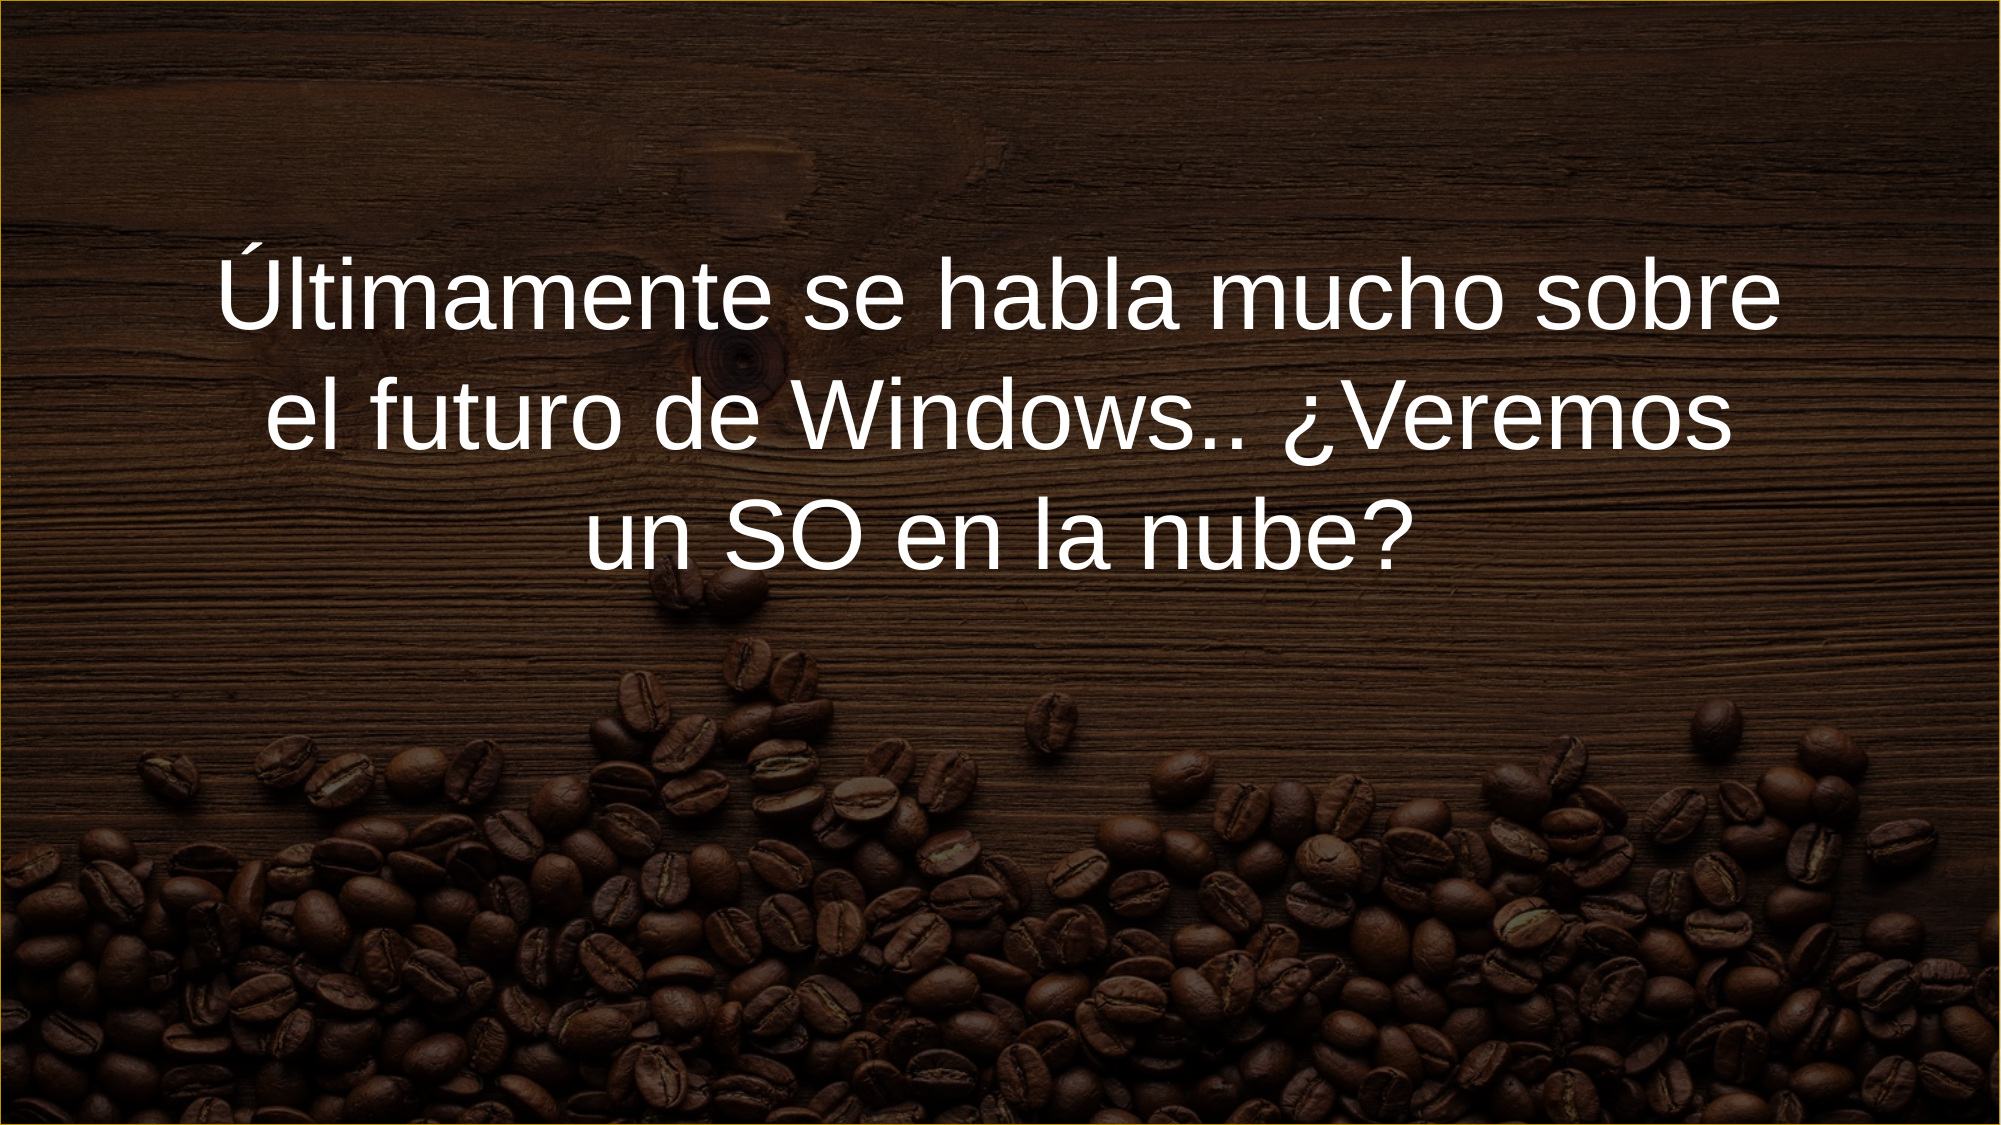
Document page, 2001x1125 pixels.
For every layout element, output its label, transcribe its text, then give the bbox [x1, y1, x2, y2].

text_box Últimamente se habla mucho sobre el futuro de Windows.. ¿Veremos un SO en la nube? [187, 222, 1813, 597]
picture [1, 1, 1999, 1124]
